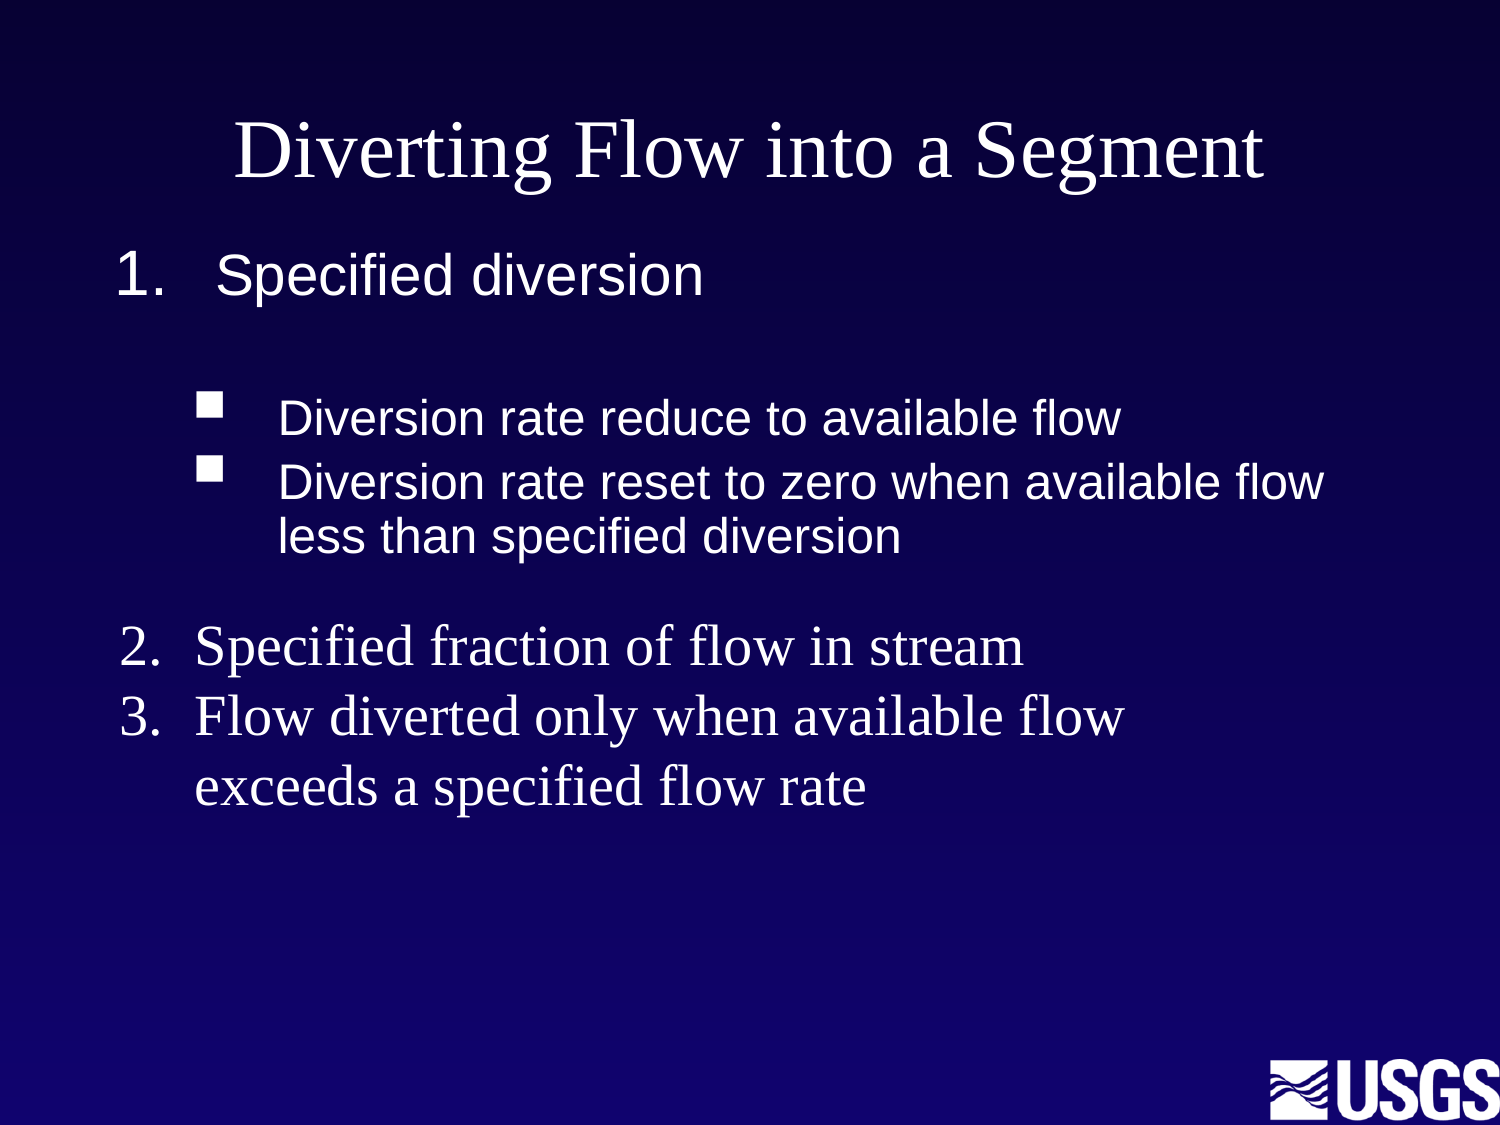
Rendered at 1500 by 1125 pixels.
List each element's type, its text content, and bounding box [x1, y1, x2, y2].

title Diverting Flow into a Segment [112, 50, 1388, 239]
text_box Specified fraction of flow in stream Flow diverted only when available flow exceeds a specified flow rate [105, 600, 1156, 825]
list Specified diversion Diversion rate reduce to available flow Diversion rate reset to zero when available flow less than specified diversion [99, 237, 1375, 575]
